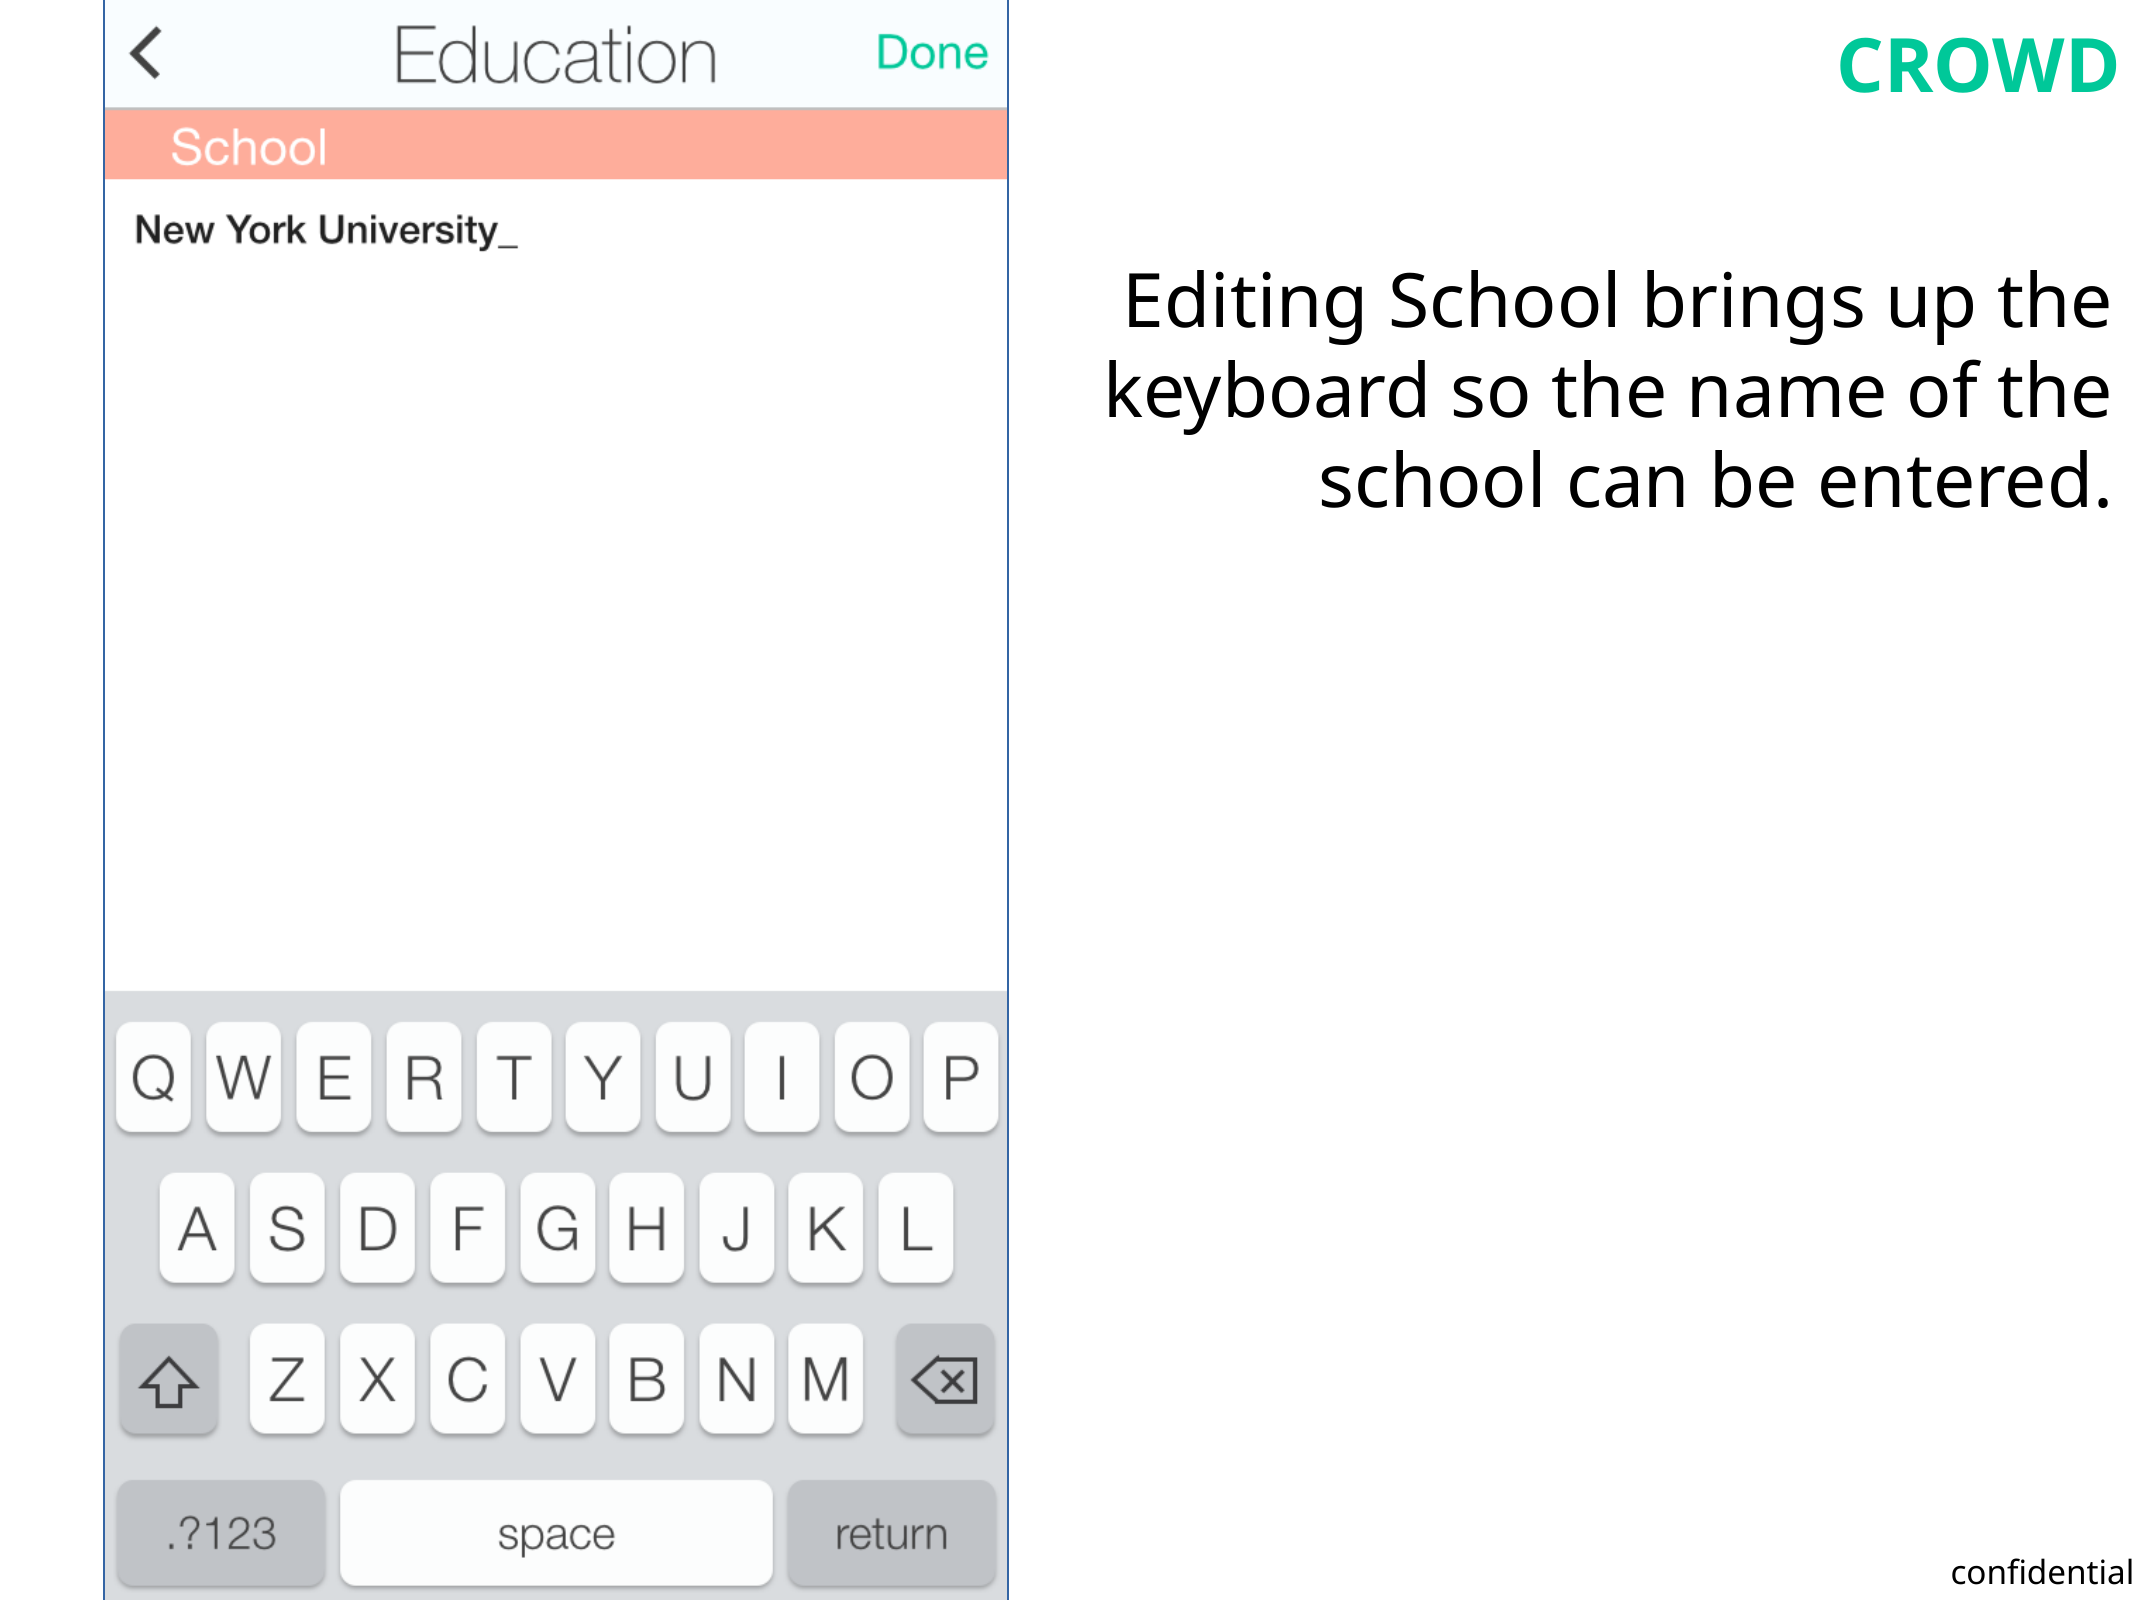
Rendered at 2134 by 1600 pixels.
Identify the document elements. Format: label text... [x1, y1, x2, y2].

text_box Editing School brings up the keyboard so the name of the school can be entered. [1015, 244, 2122, 531]
picture [104, 0, 1007, 1600]
